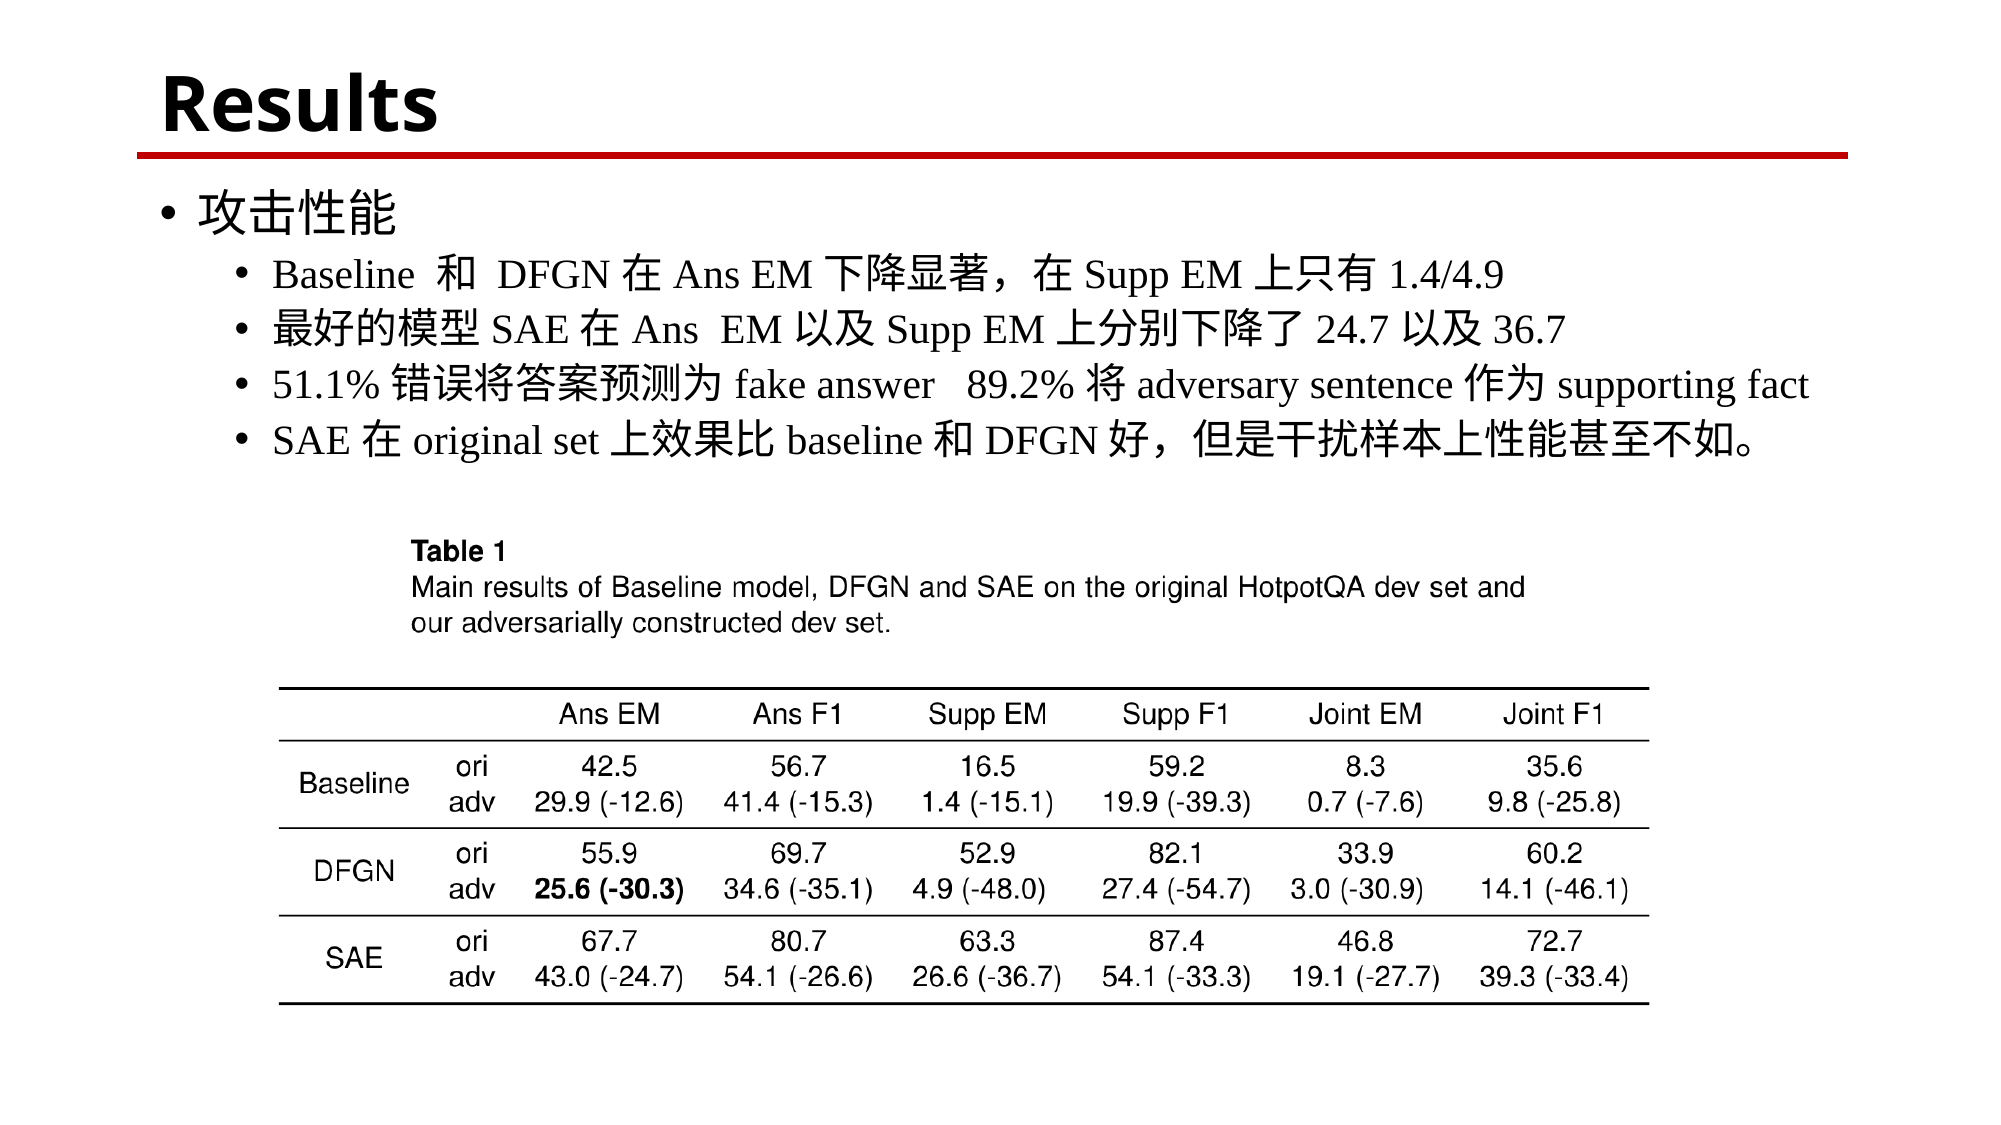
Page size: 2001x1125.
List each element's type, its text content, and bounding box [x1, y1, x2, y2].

title Results [144, 57, 1856, 157]
picture [245, 517, 1699, 1072]
list 攻击性能 Baseline 和 DFGN在Ans EM下降显著，在Supp EM上只有1.4/4.9 最好的模型SAE在Ans EM以及Supp EM上分别下降了24.7以及36.7 51.1%错误将答案预测为fake answer 89.2%将adversary sentence作为supporting fact SAE在original set上效果比baseline和DFGN好，但是干扰样本上性能甚至不如。 [144, 180, 1856, 1009]
